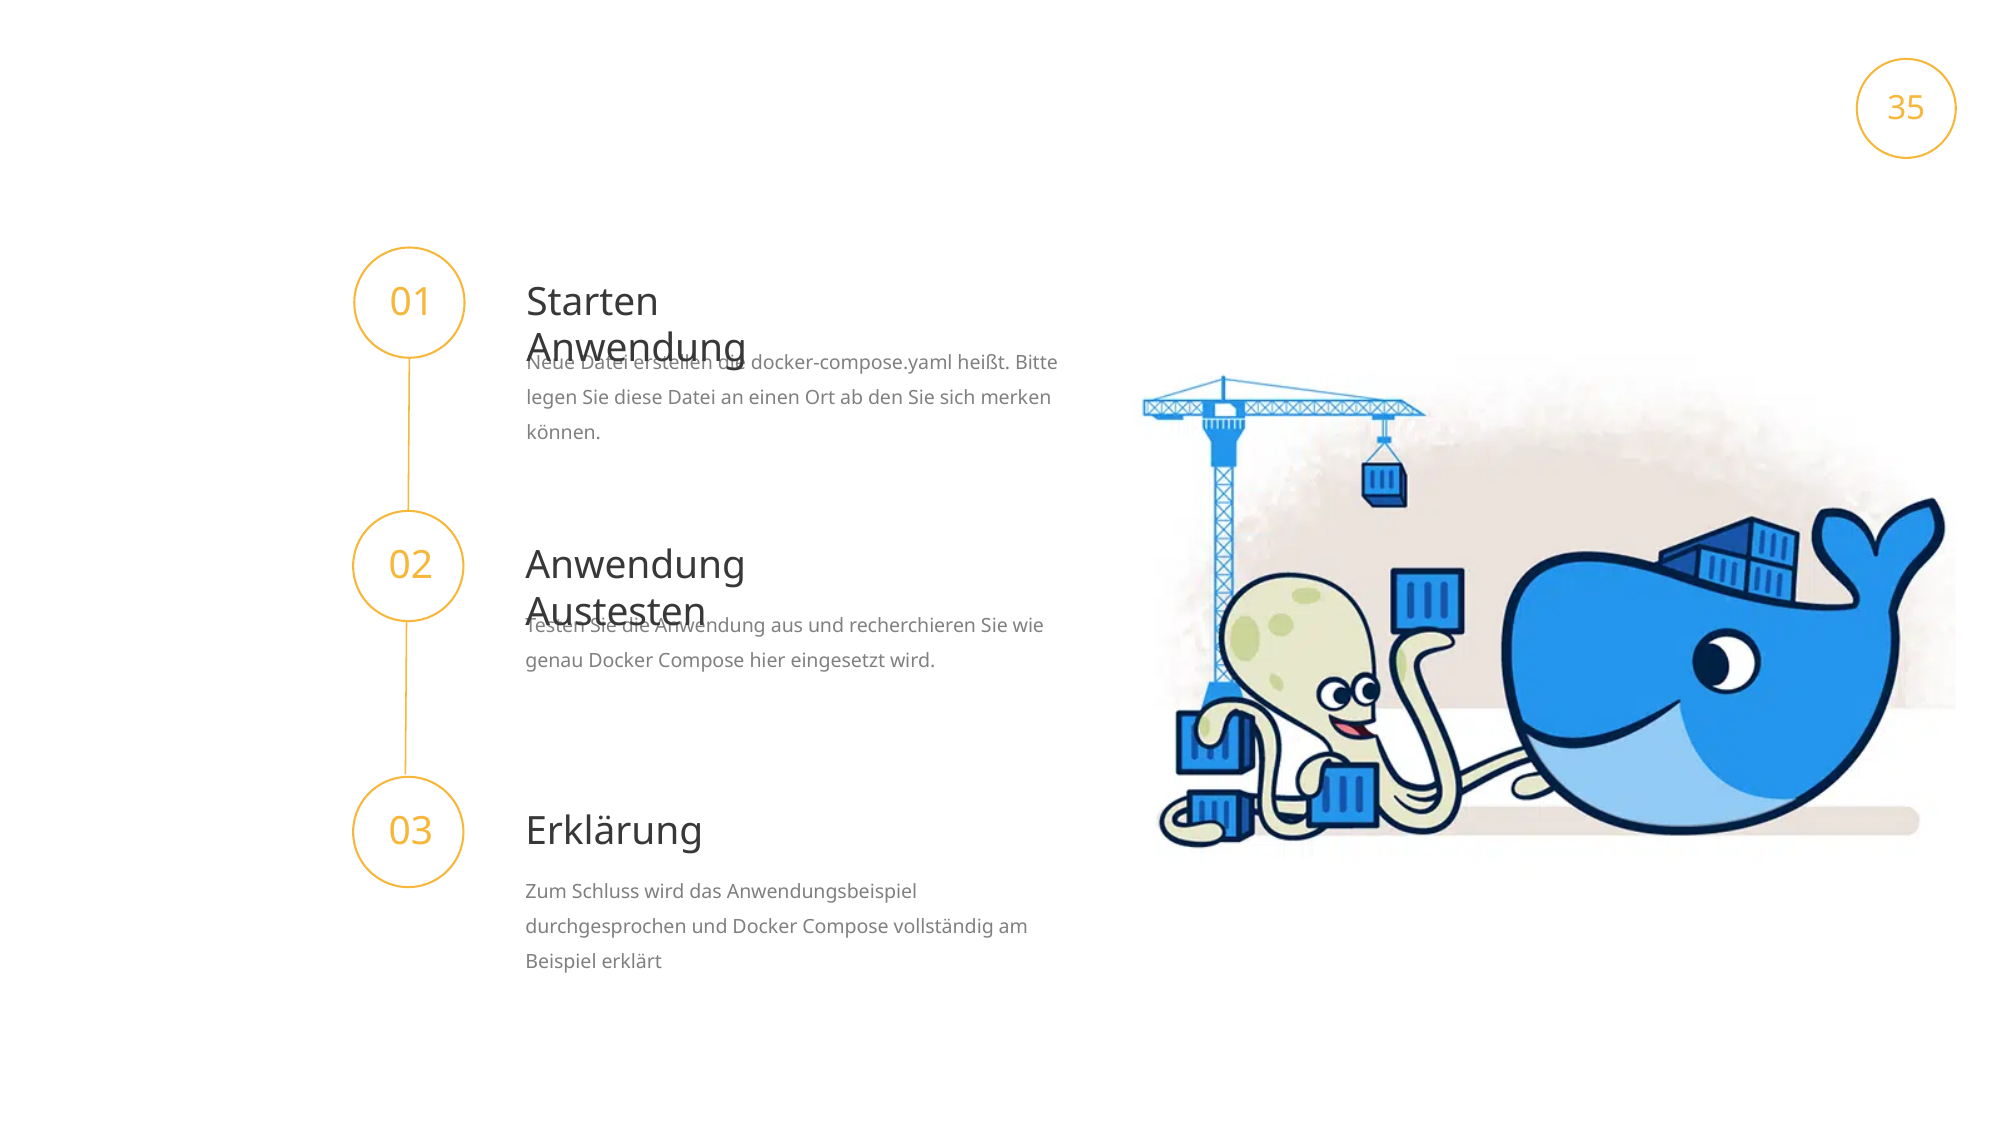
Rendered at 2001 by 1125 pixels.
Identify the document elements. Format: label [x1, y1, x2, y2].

text_box [1856, 58, 1956, 158]
text_box [353, 776, 1078, 978]
text_box [354, 247, 1079, 448]
picture [1125, 247, 1956, 1010]
text_box [353, 510, 1078, 676]
